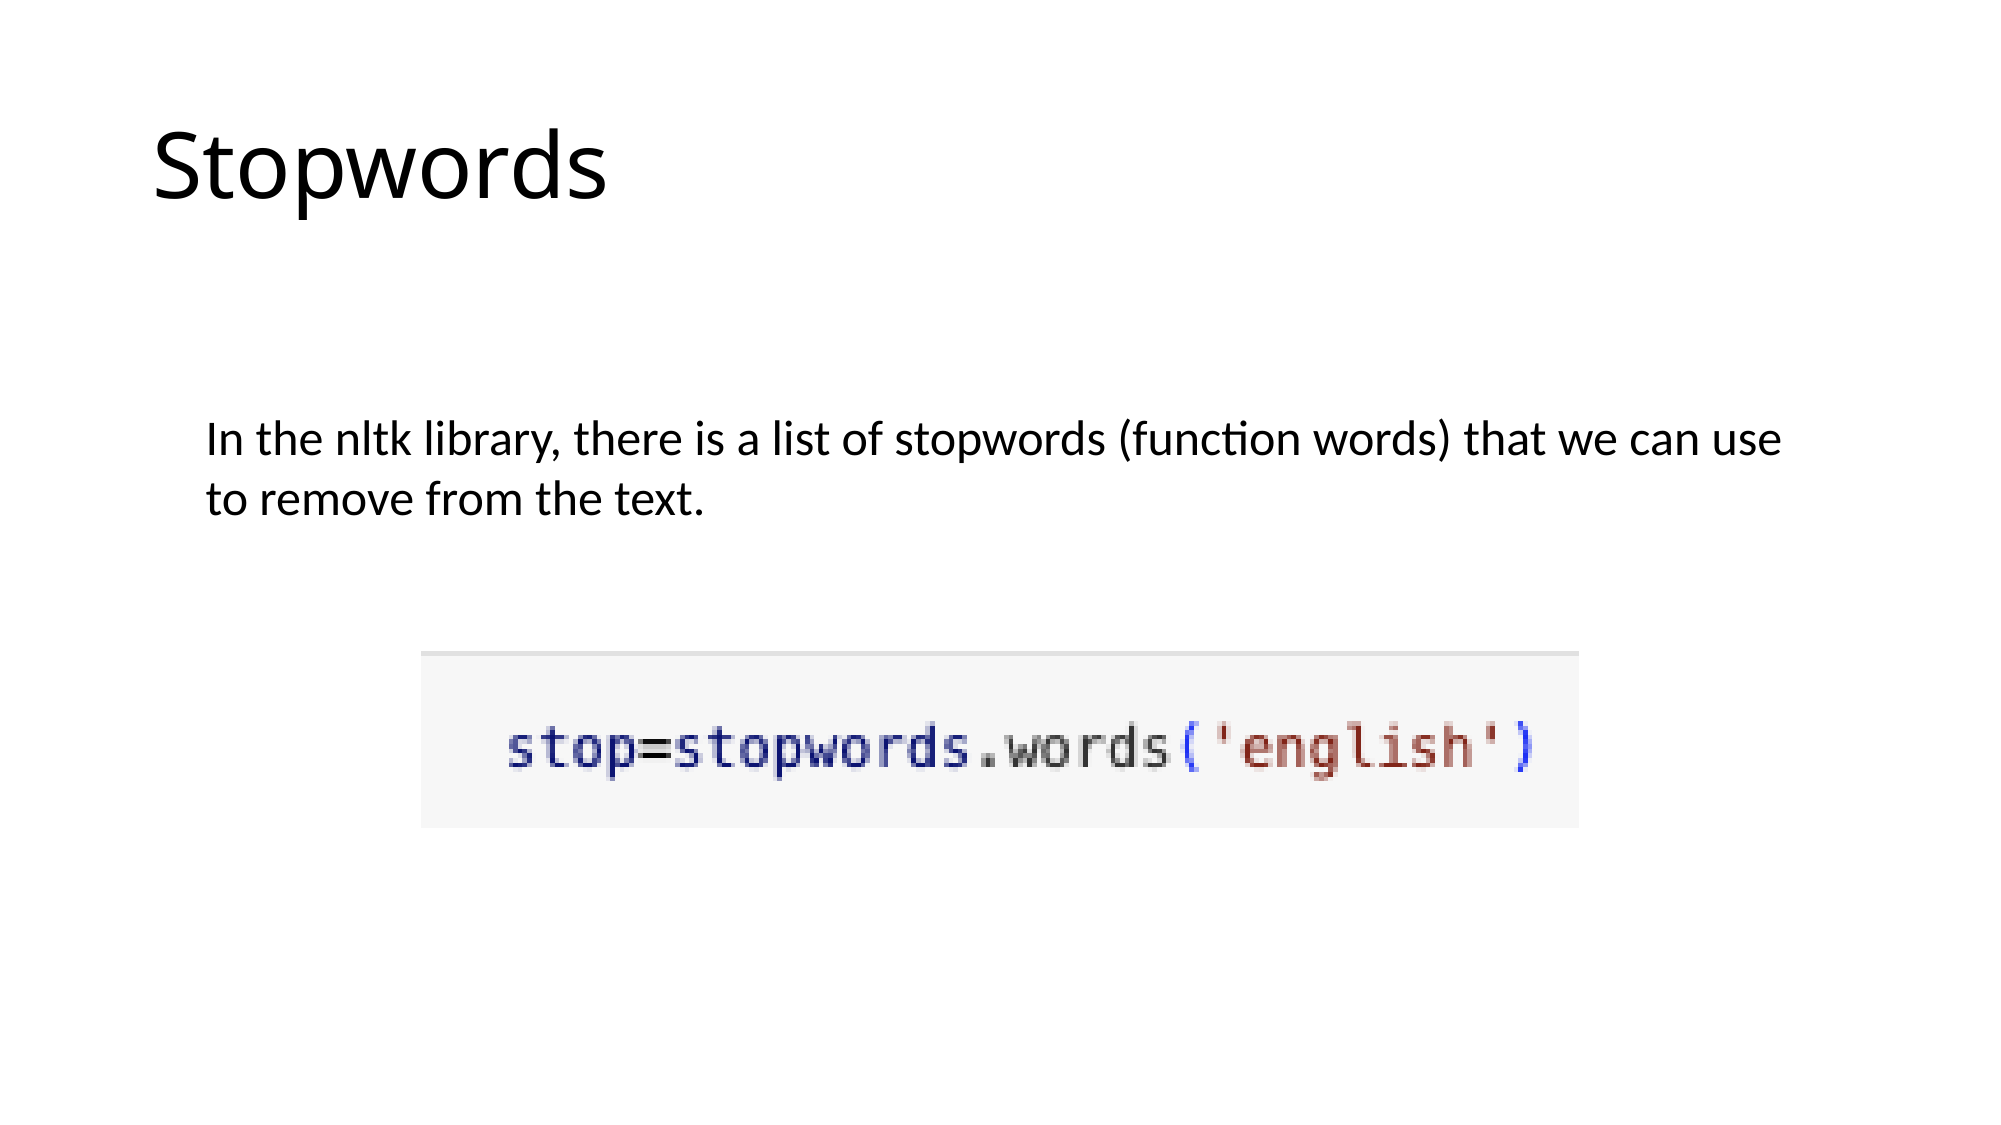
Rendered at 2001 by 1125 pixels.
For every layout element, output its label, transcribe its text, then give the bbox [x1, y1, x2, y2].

title Stopwords [137, 59, 1863, 278]
text_box In the nltk library, there is a list of stopwords (function words) that we can use to remove from the text. [190, 398, 1810, 534]
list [421, 624, 1579, 828]
